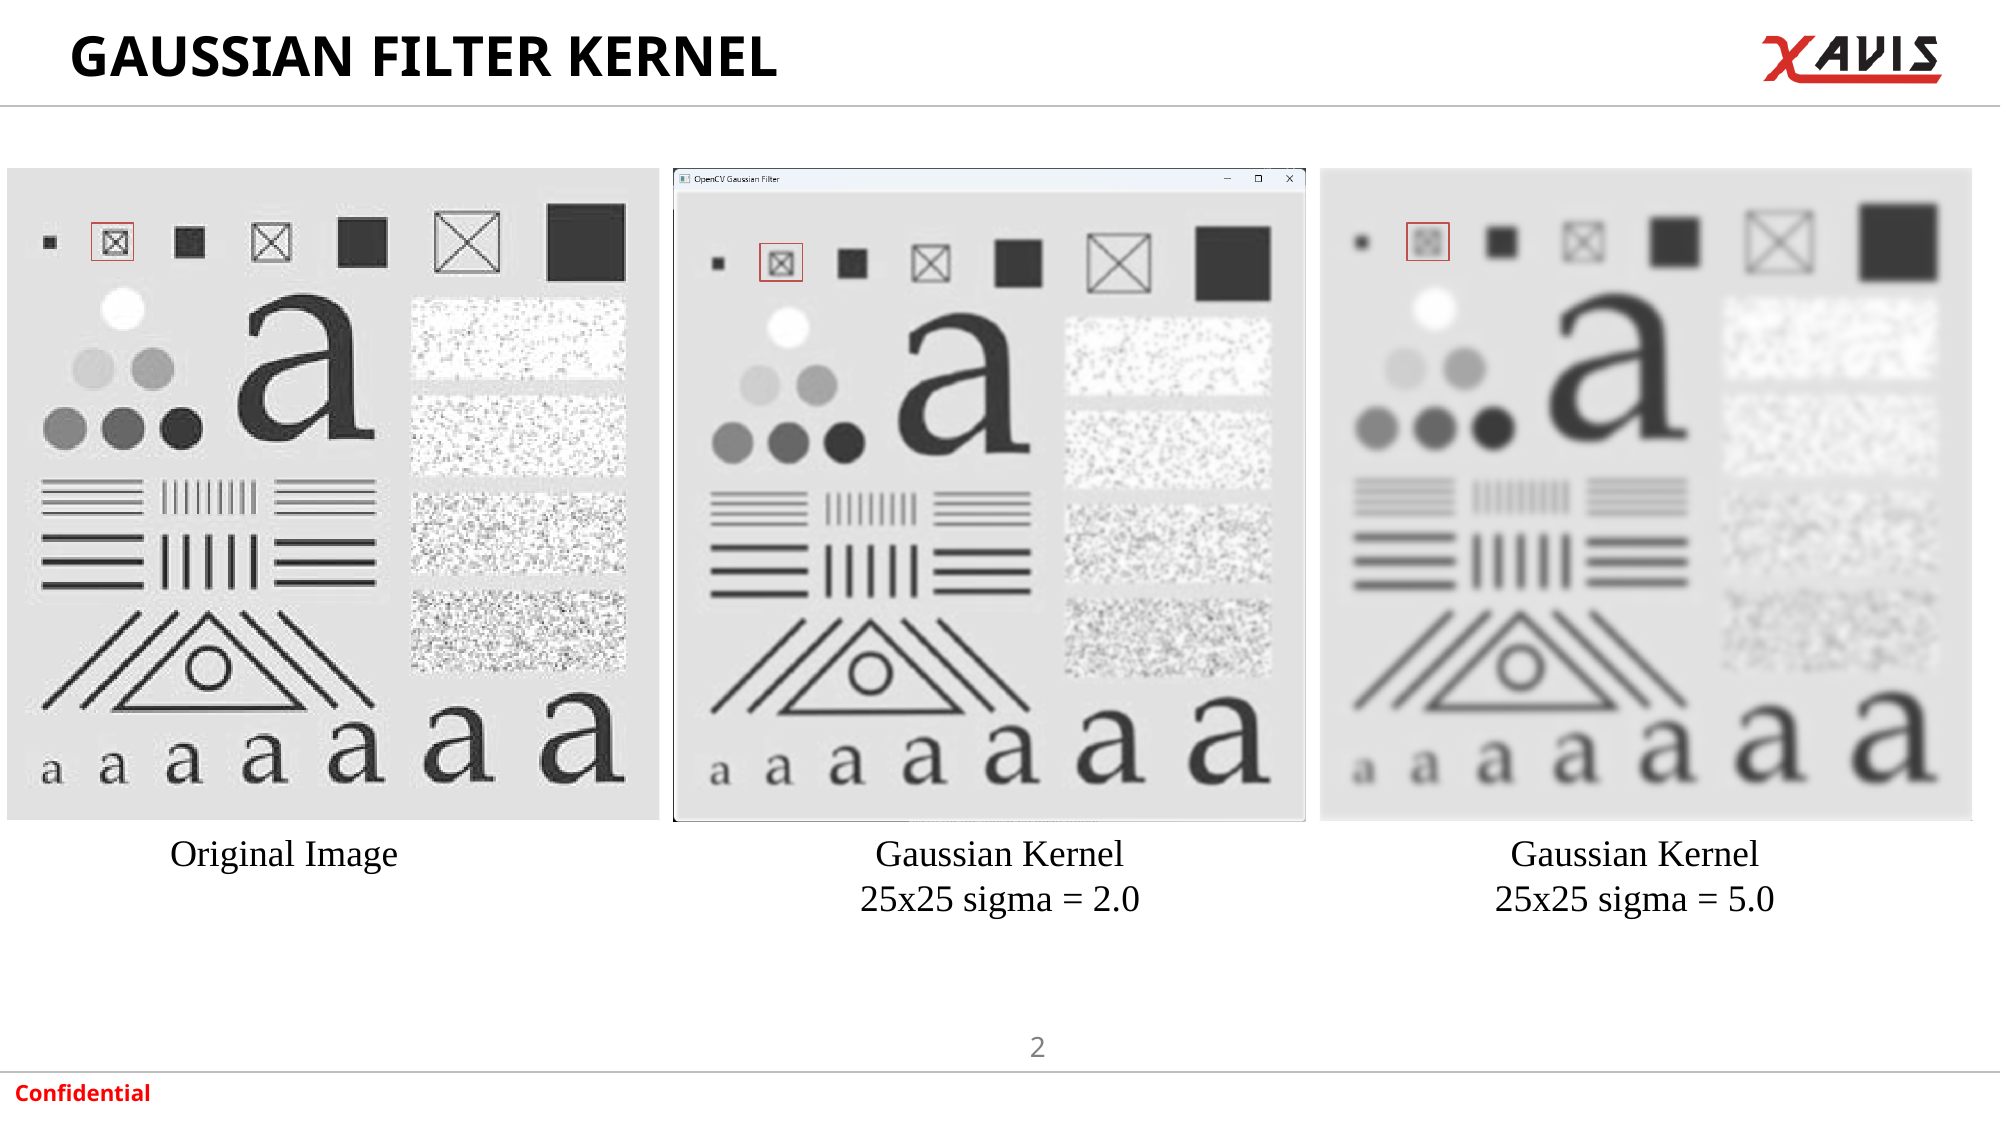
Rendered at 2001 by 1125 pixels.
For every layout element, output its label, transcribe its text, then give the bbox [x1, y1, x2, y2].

picture [1756, 26, 1946, 89]
text_box Original Image [112, 830, 457, 881]
title GAUSSIAN FILTER KERNEL [55, 23, 1270, 85]
text_box Gaussian Kernel 25x25 sigma = 5.0 [1463, 830, 1808, 926]
picture [6, 168, 660, 822]
picture [673, 168, 1307, 822]
text_box Gaussian Kernel 25x25 sigma = 2.0 [828, 830, 1172, 926]
picture [1319, 168, 1973, 822]
